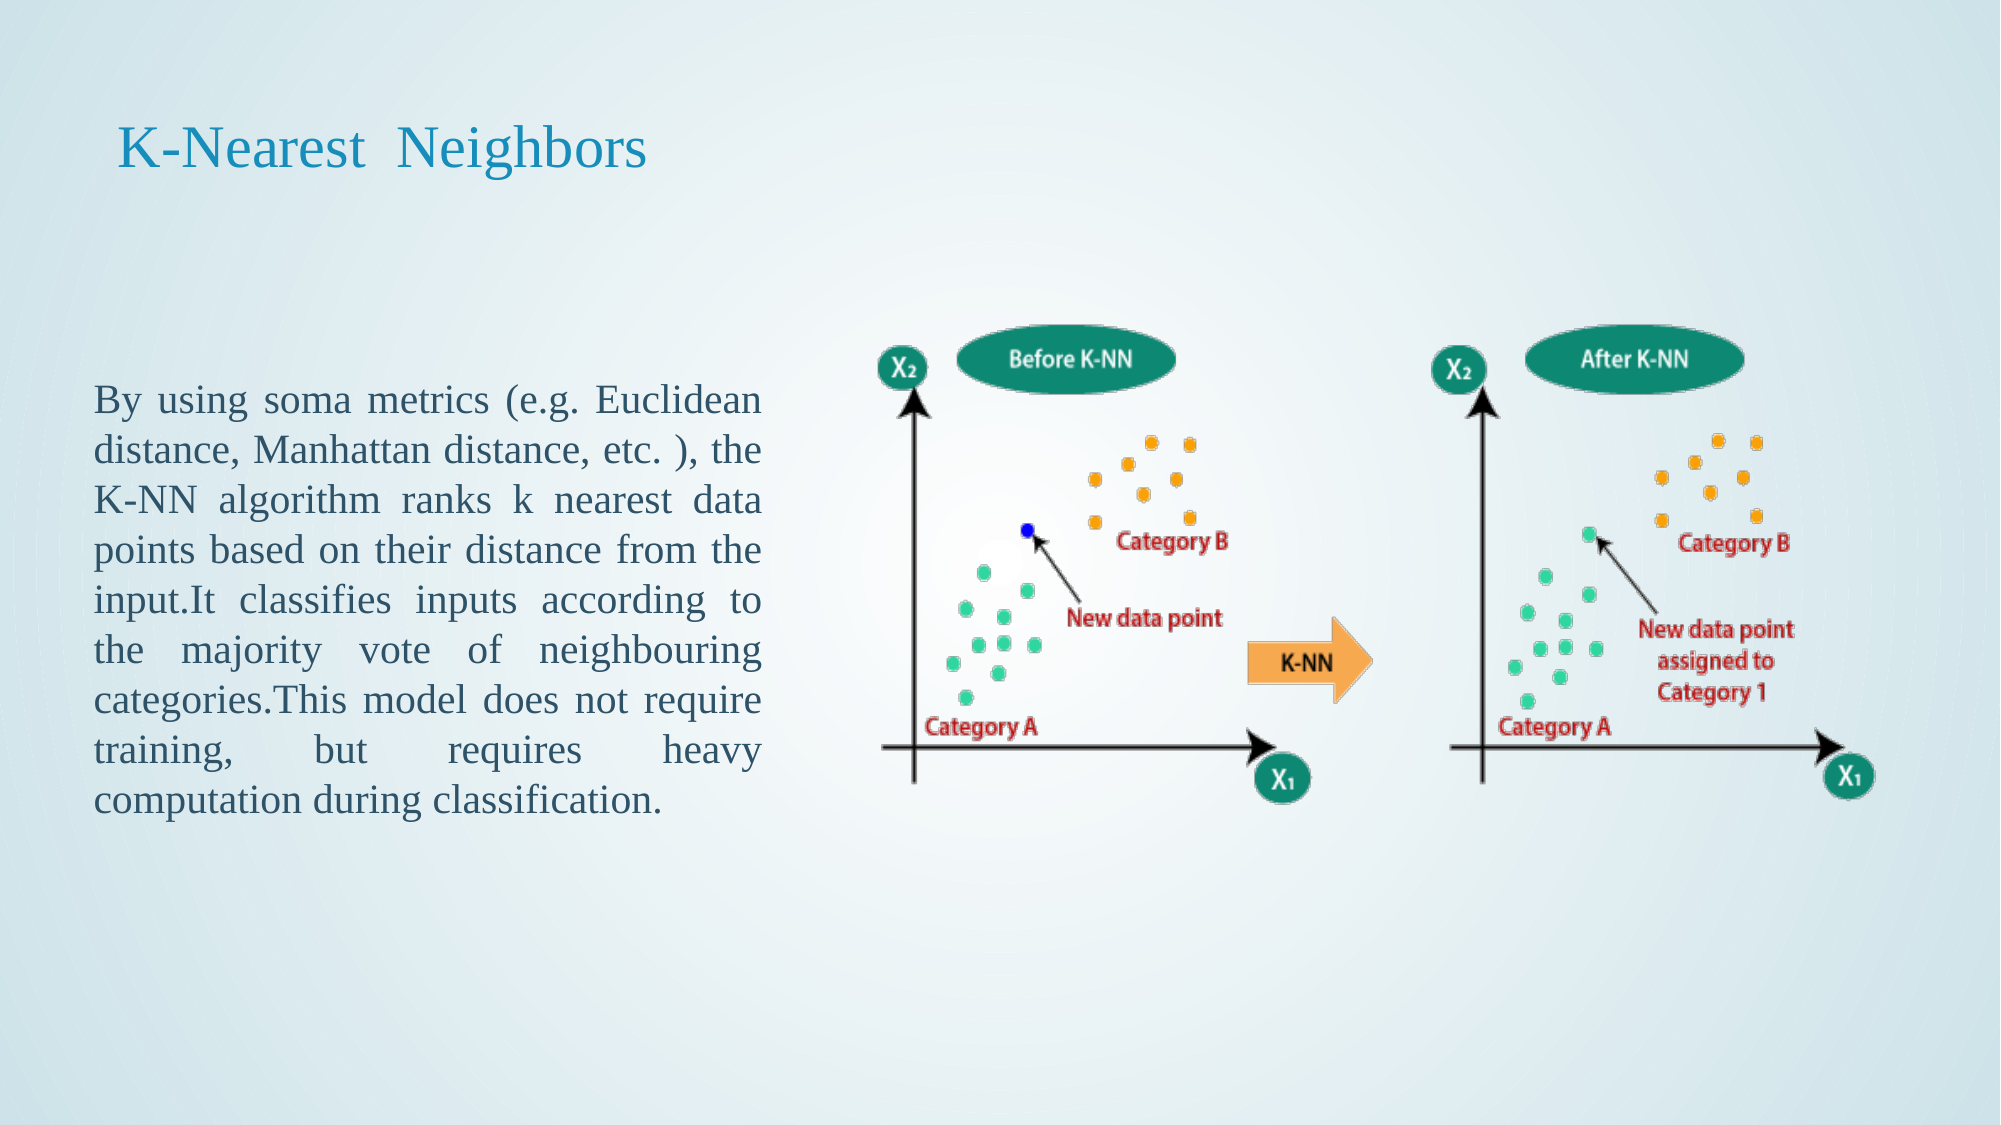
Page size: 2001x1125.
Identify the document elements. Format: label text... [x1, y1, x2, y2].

text_box By using soma metrics (e.g. Euclidean distance, Manhattan distance, etc. ), the K-NN algorithm ranks k nearest data points based on their distance from the input.It classifies inputs according to the majority vote of neighbouring categories.This model does not require training, but requires heavy computation during classification. [78, 284, 778, 909]
title K-Nearest Neighbors [102, 99, 1514, 223]
picture [870, 270, 1879, 833]
